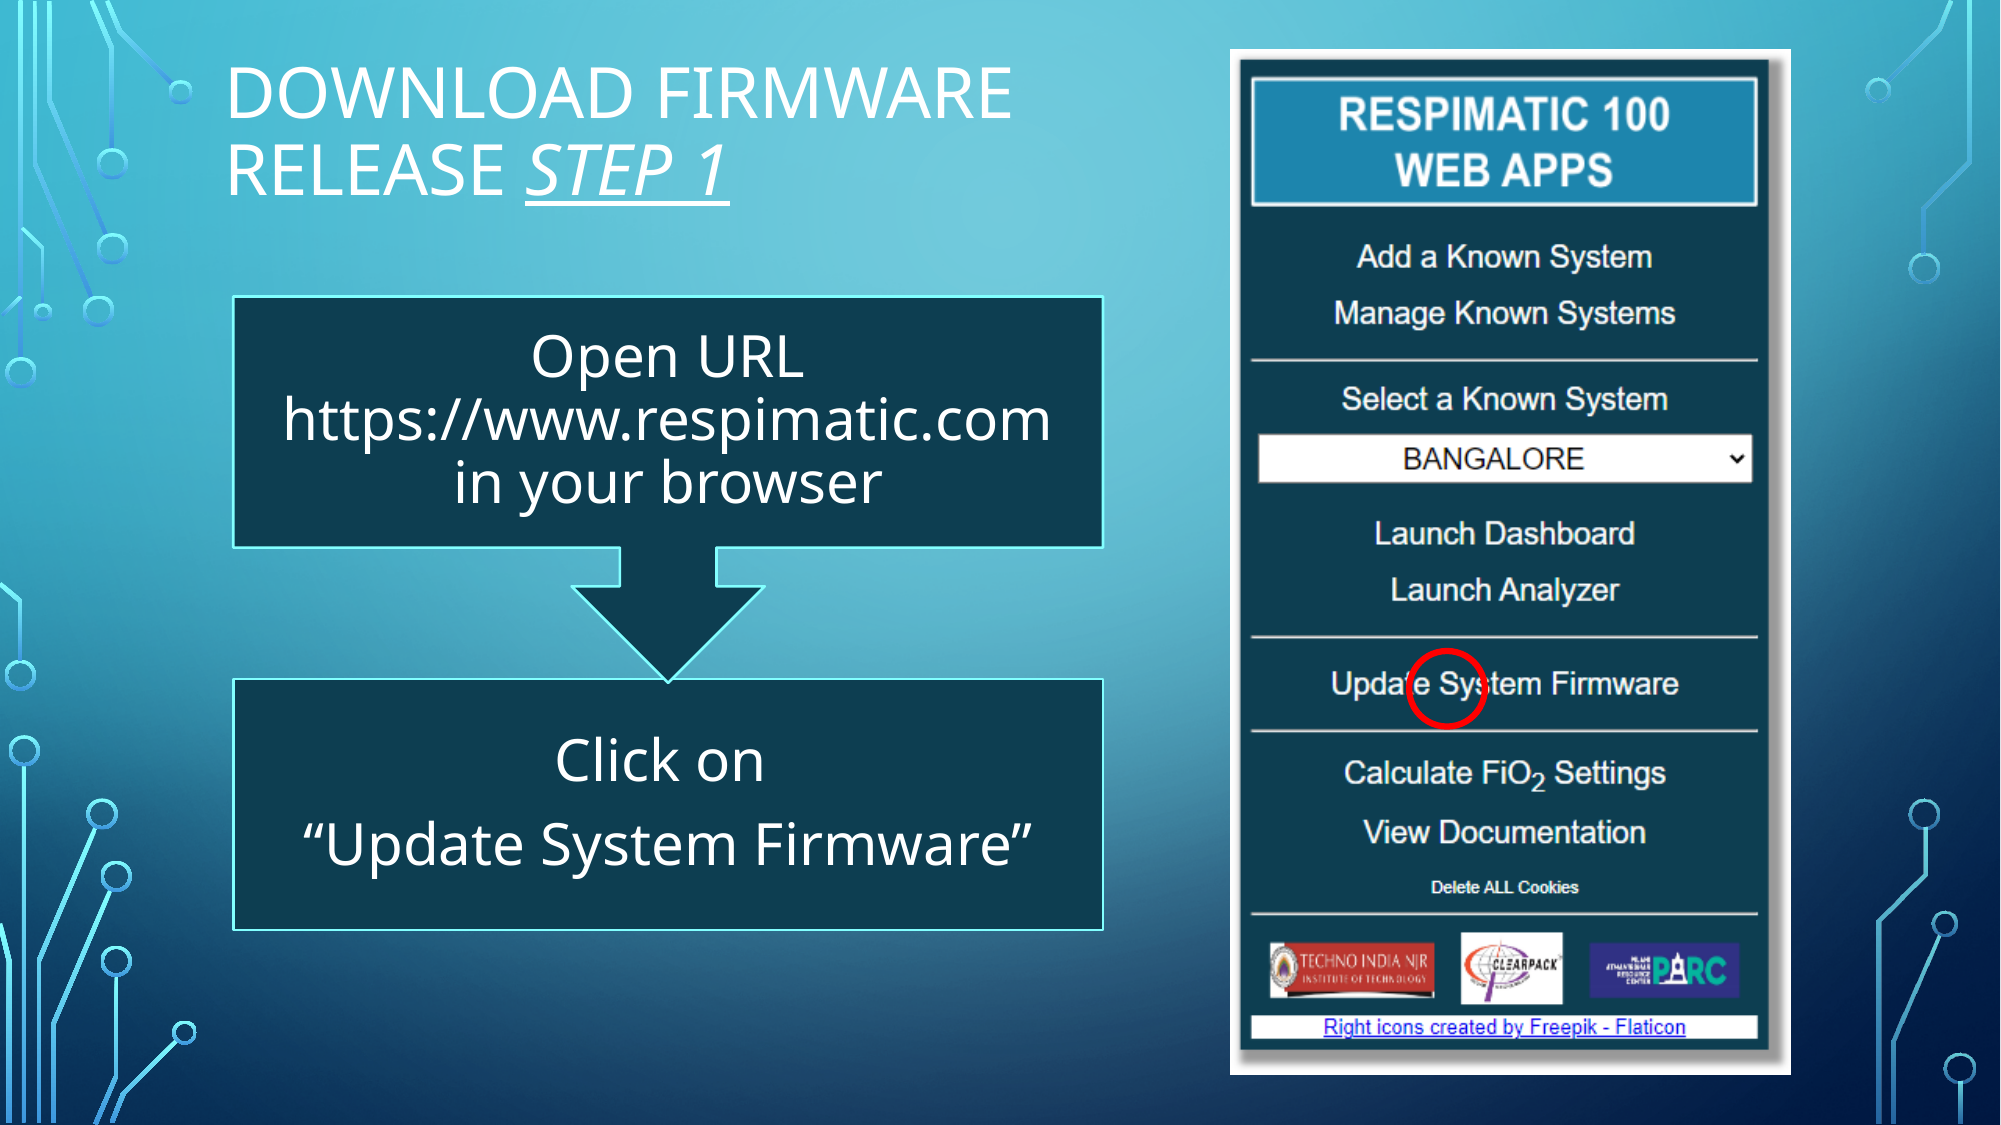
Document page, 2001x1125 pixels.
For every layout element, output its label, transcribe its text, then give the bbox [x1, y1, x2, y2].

picture [1229, 49, 1792, 1076]
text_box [232, 295, 1104, 931]
title Download Firmware Release Step 1 [209, 50, 1228, 259]
